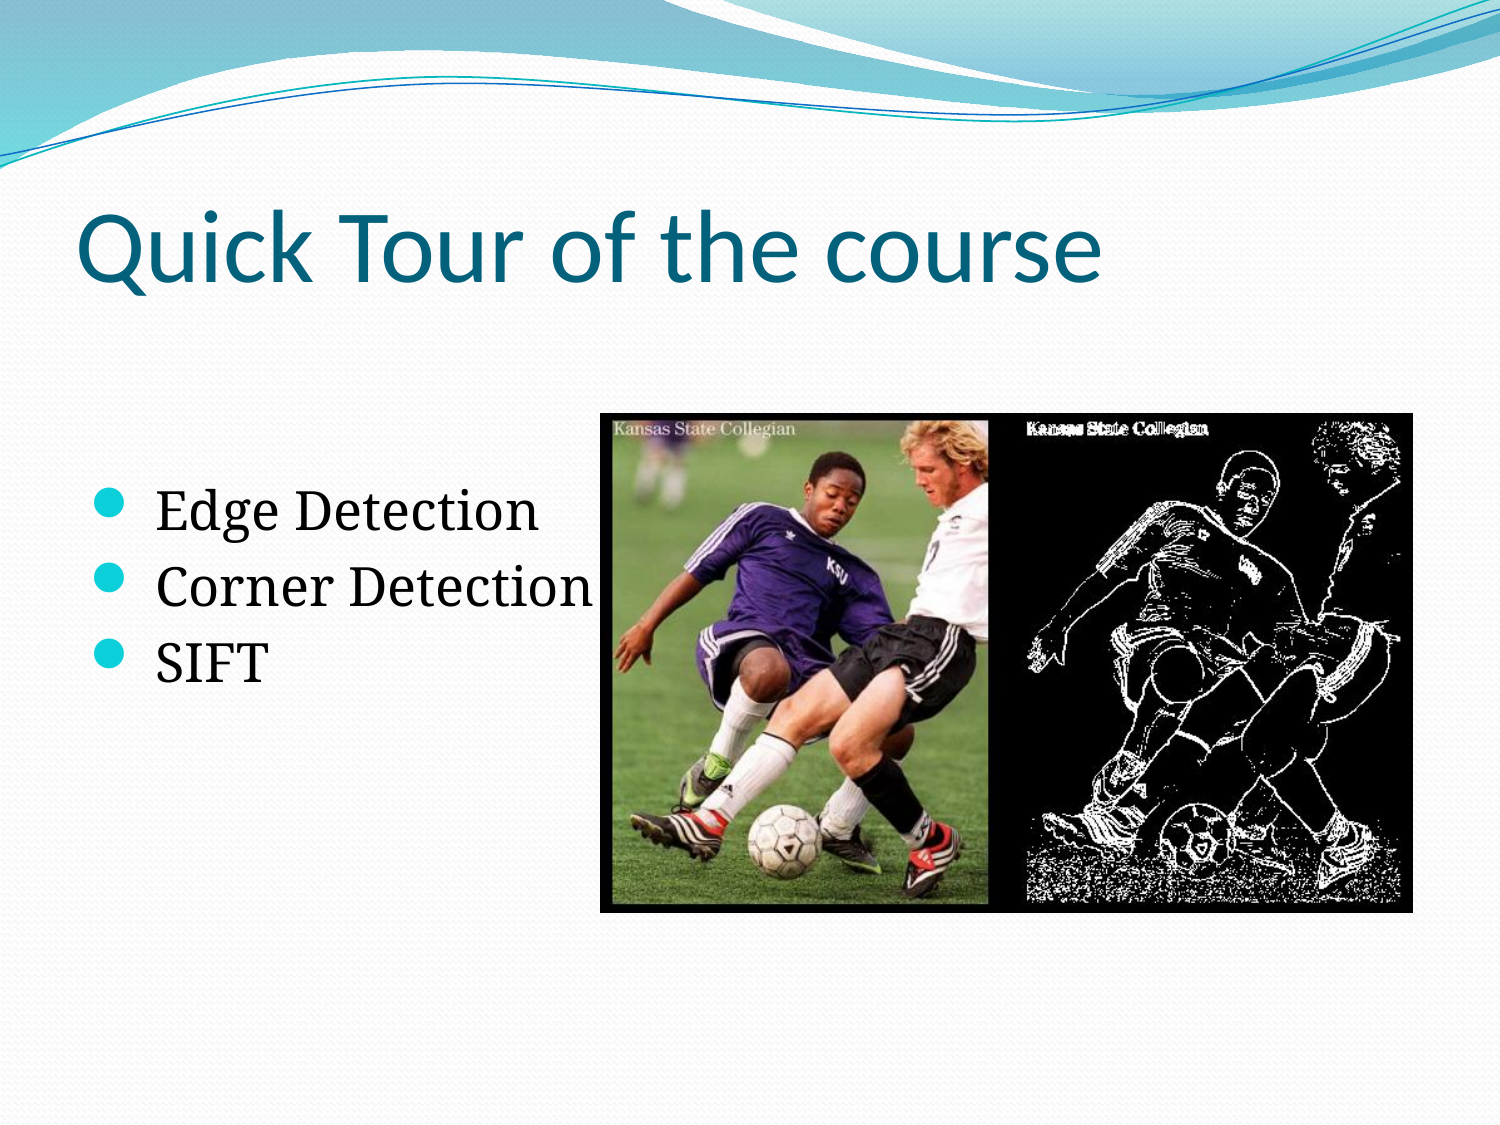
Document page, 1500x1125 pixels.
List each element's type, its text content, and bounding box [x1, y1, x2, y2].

title Quick Tour of the course [75, 115, 1425, 303]
list Edge Detection Corner Detection SIFT [75, 317, 1425, 1038]
picture [599, 413, 1413, 913]
